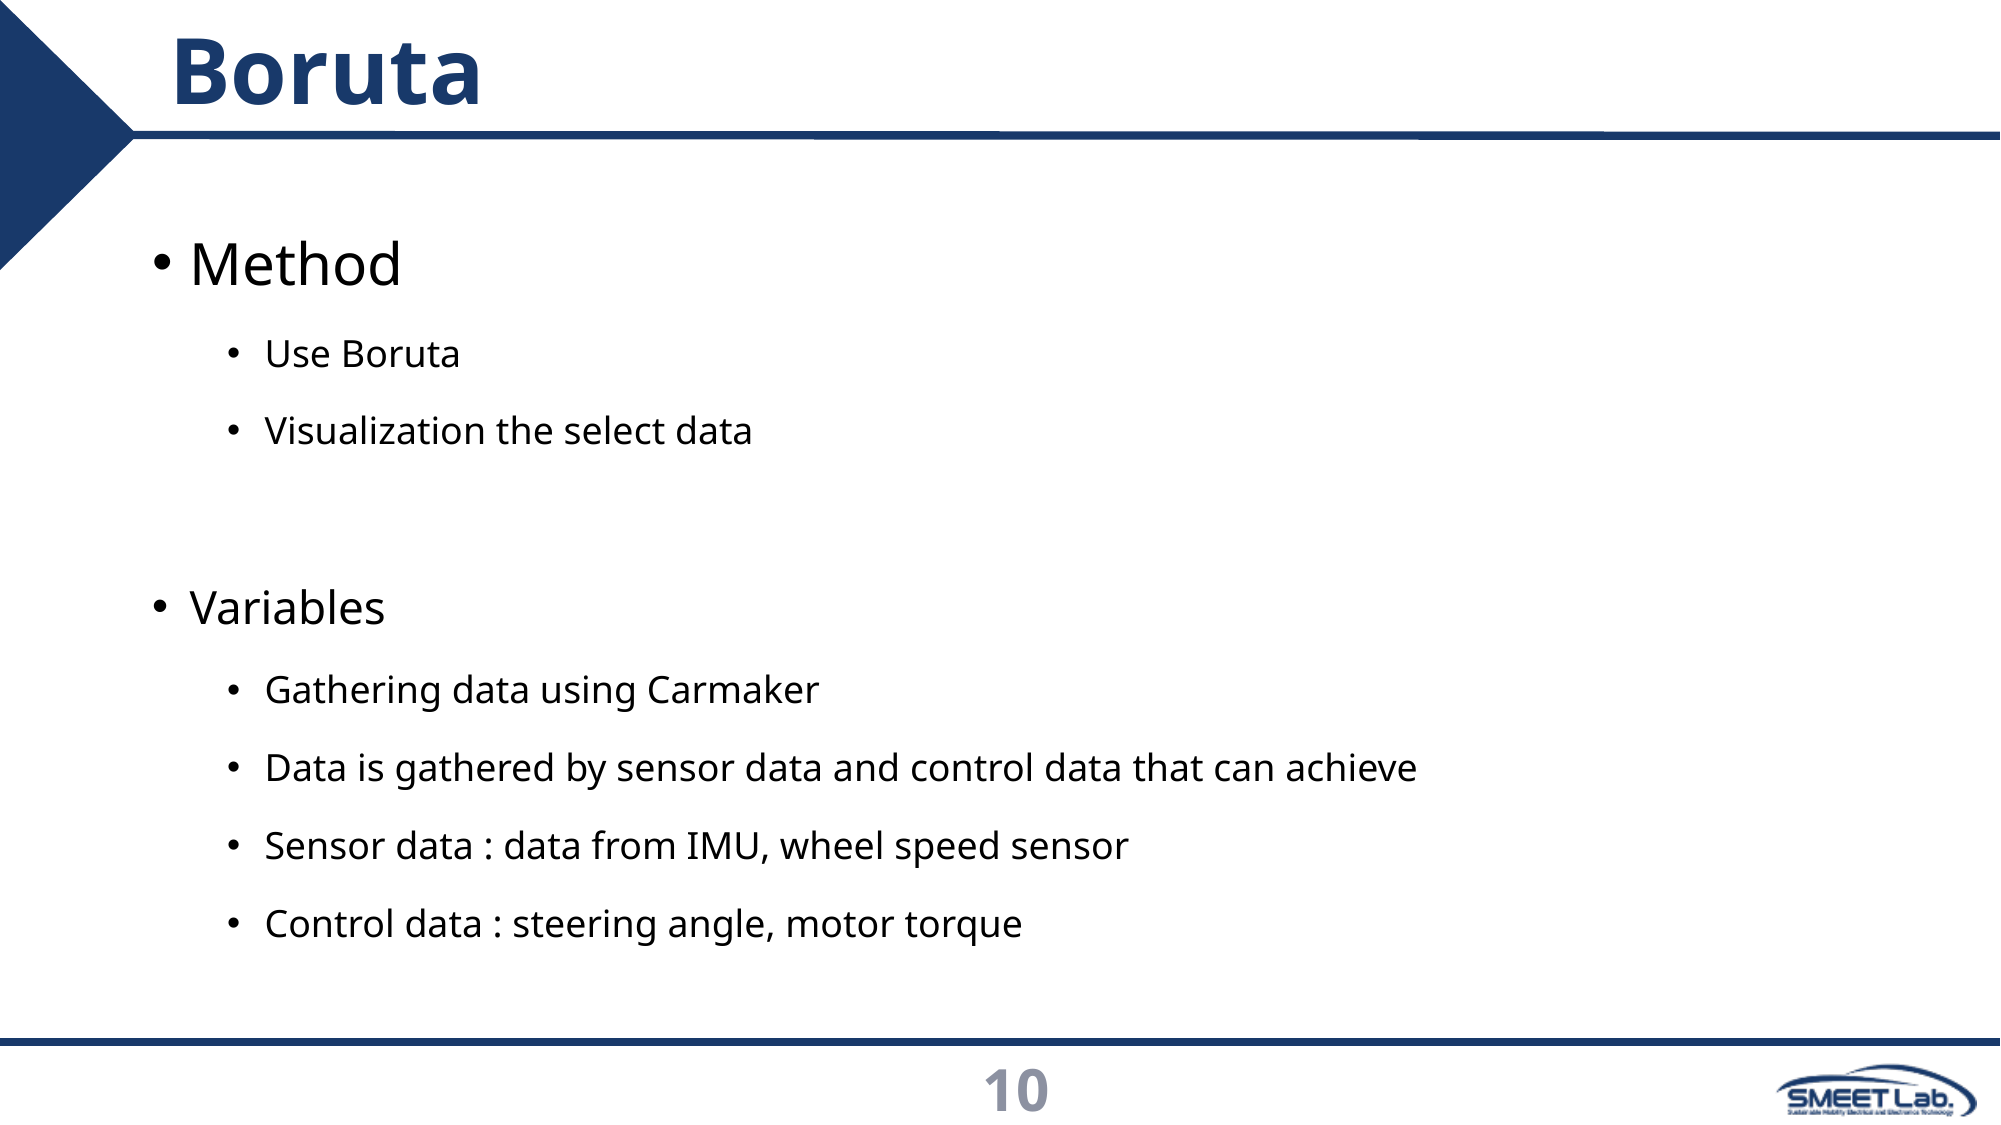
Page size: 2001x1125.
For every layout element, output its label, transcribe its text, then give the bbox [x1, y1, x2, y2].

slide_number 10 [791, 1062, 1242, 1123]
picture [1774, 1054, 1977, 1123]
text_box Method Use Boruta Visualization the select data Variables Gathering data using Carmaker Data is gathered by sensor data and control data that can achieve Sensor data : data from IMU, wheel speed sensor Control data : steering angle, motor torque [137, 184, 1863, 1014]
title Boruta [154, 14, 1880, 135]
